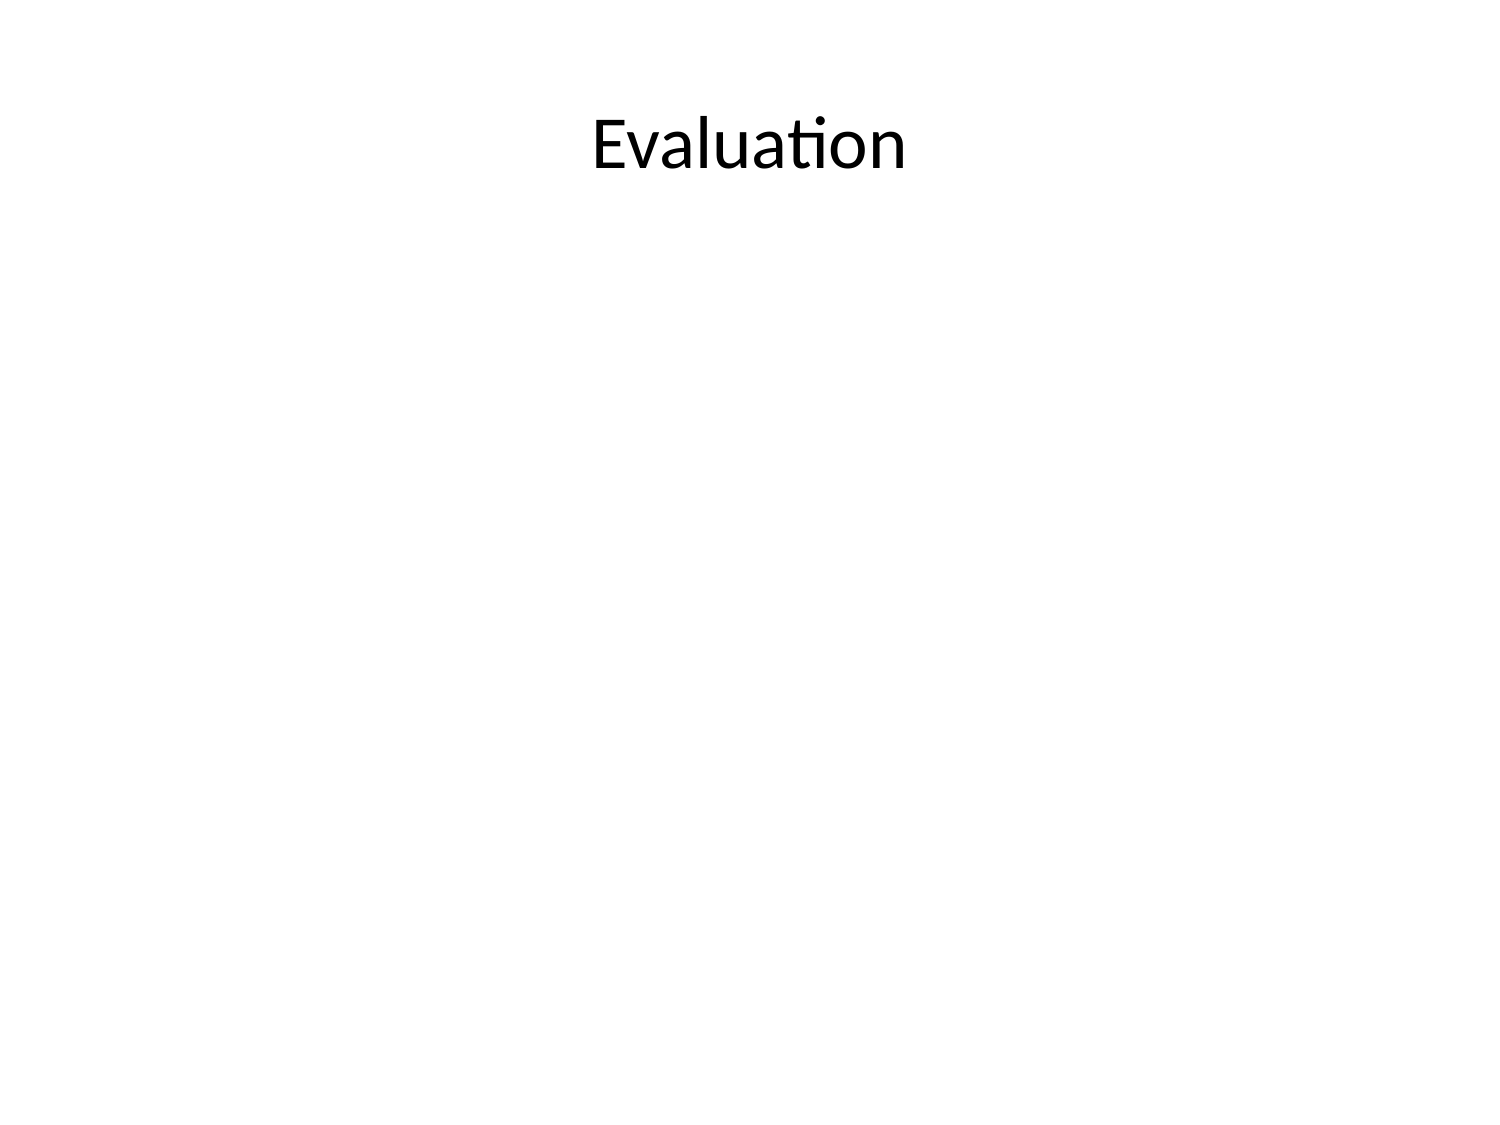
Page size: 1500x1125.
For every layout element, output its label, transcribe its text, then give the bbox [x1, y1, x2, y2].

title Evaluation [75, 45, 1425, 233]
